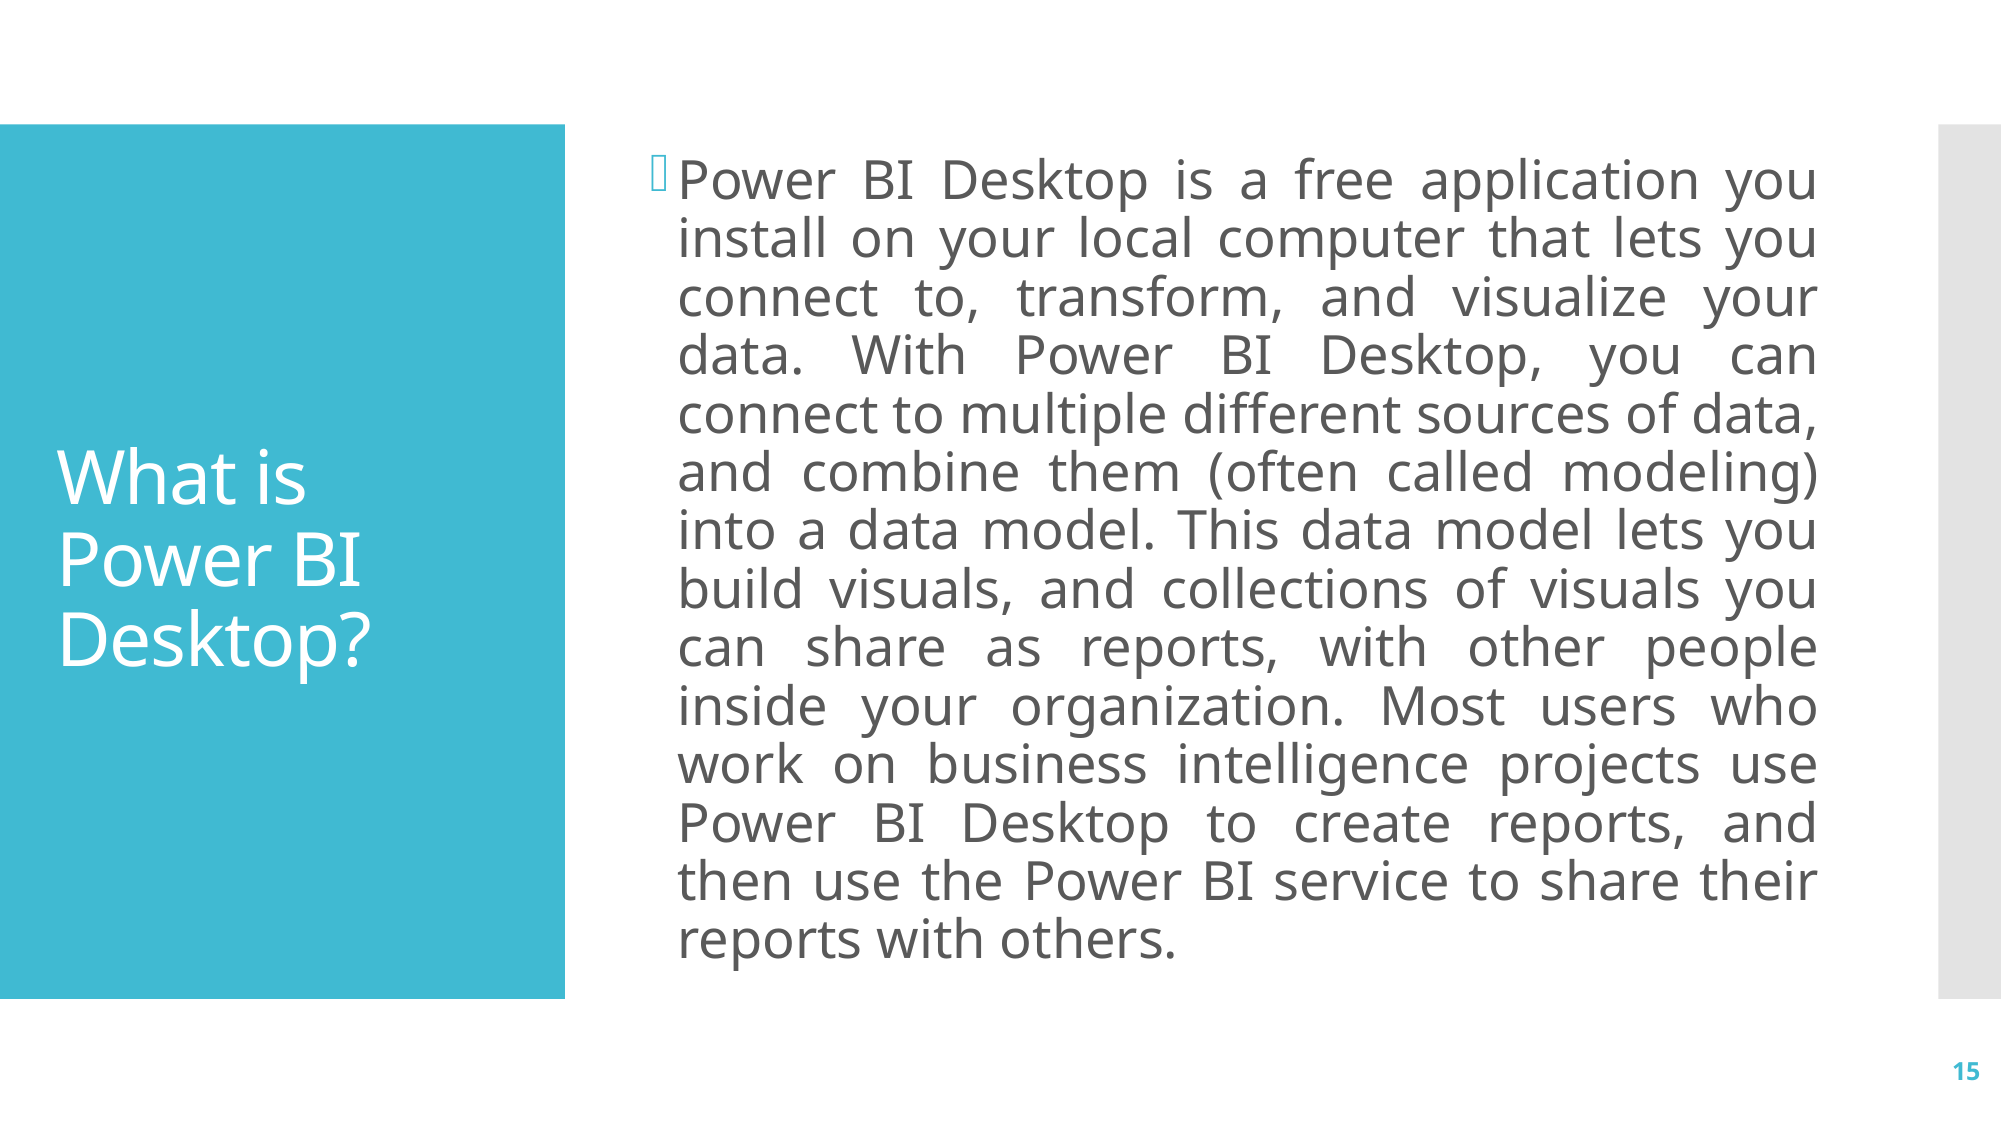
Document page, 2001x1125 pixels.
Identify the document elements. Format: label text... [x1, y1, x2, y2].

title What is Power BI Desktop? [41, 184, 525, 940]
slide_number 15 [1744, 1042, 1996, 1103]
list Power BI Desktop is a free application you install on your local computer that lets you connect to, transform, and visualize your data. With Power BI Desktop, you can connect to multiple different sources of data, and combine them (often called modeling) into a data model. This data model lets you build visuals, and collections of visuals you can share as reports, with other people inside your organization. Most users who work on business intelligence projects use Power BI Desktop to create reports, and then use the Power BI service to share their reports with others. [634, 141, 1835, 982]
